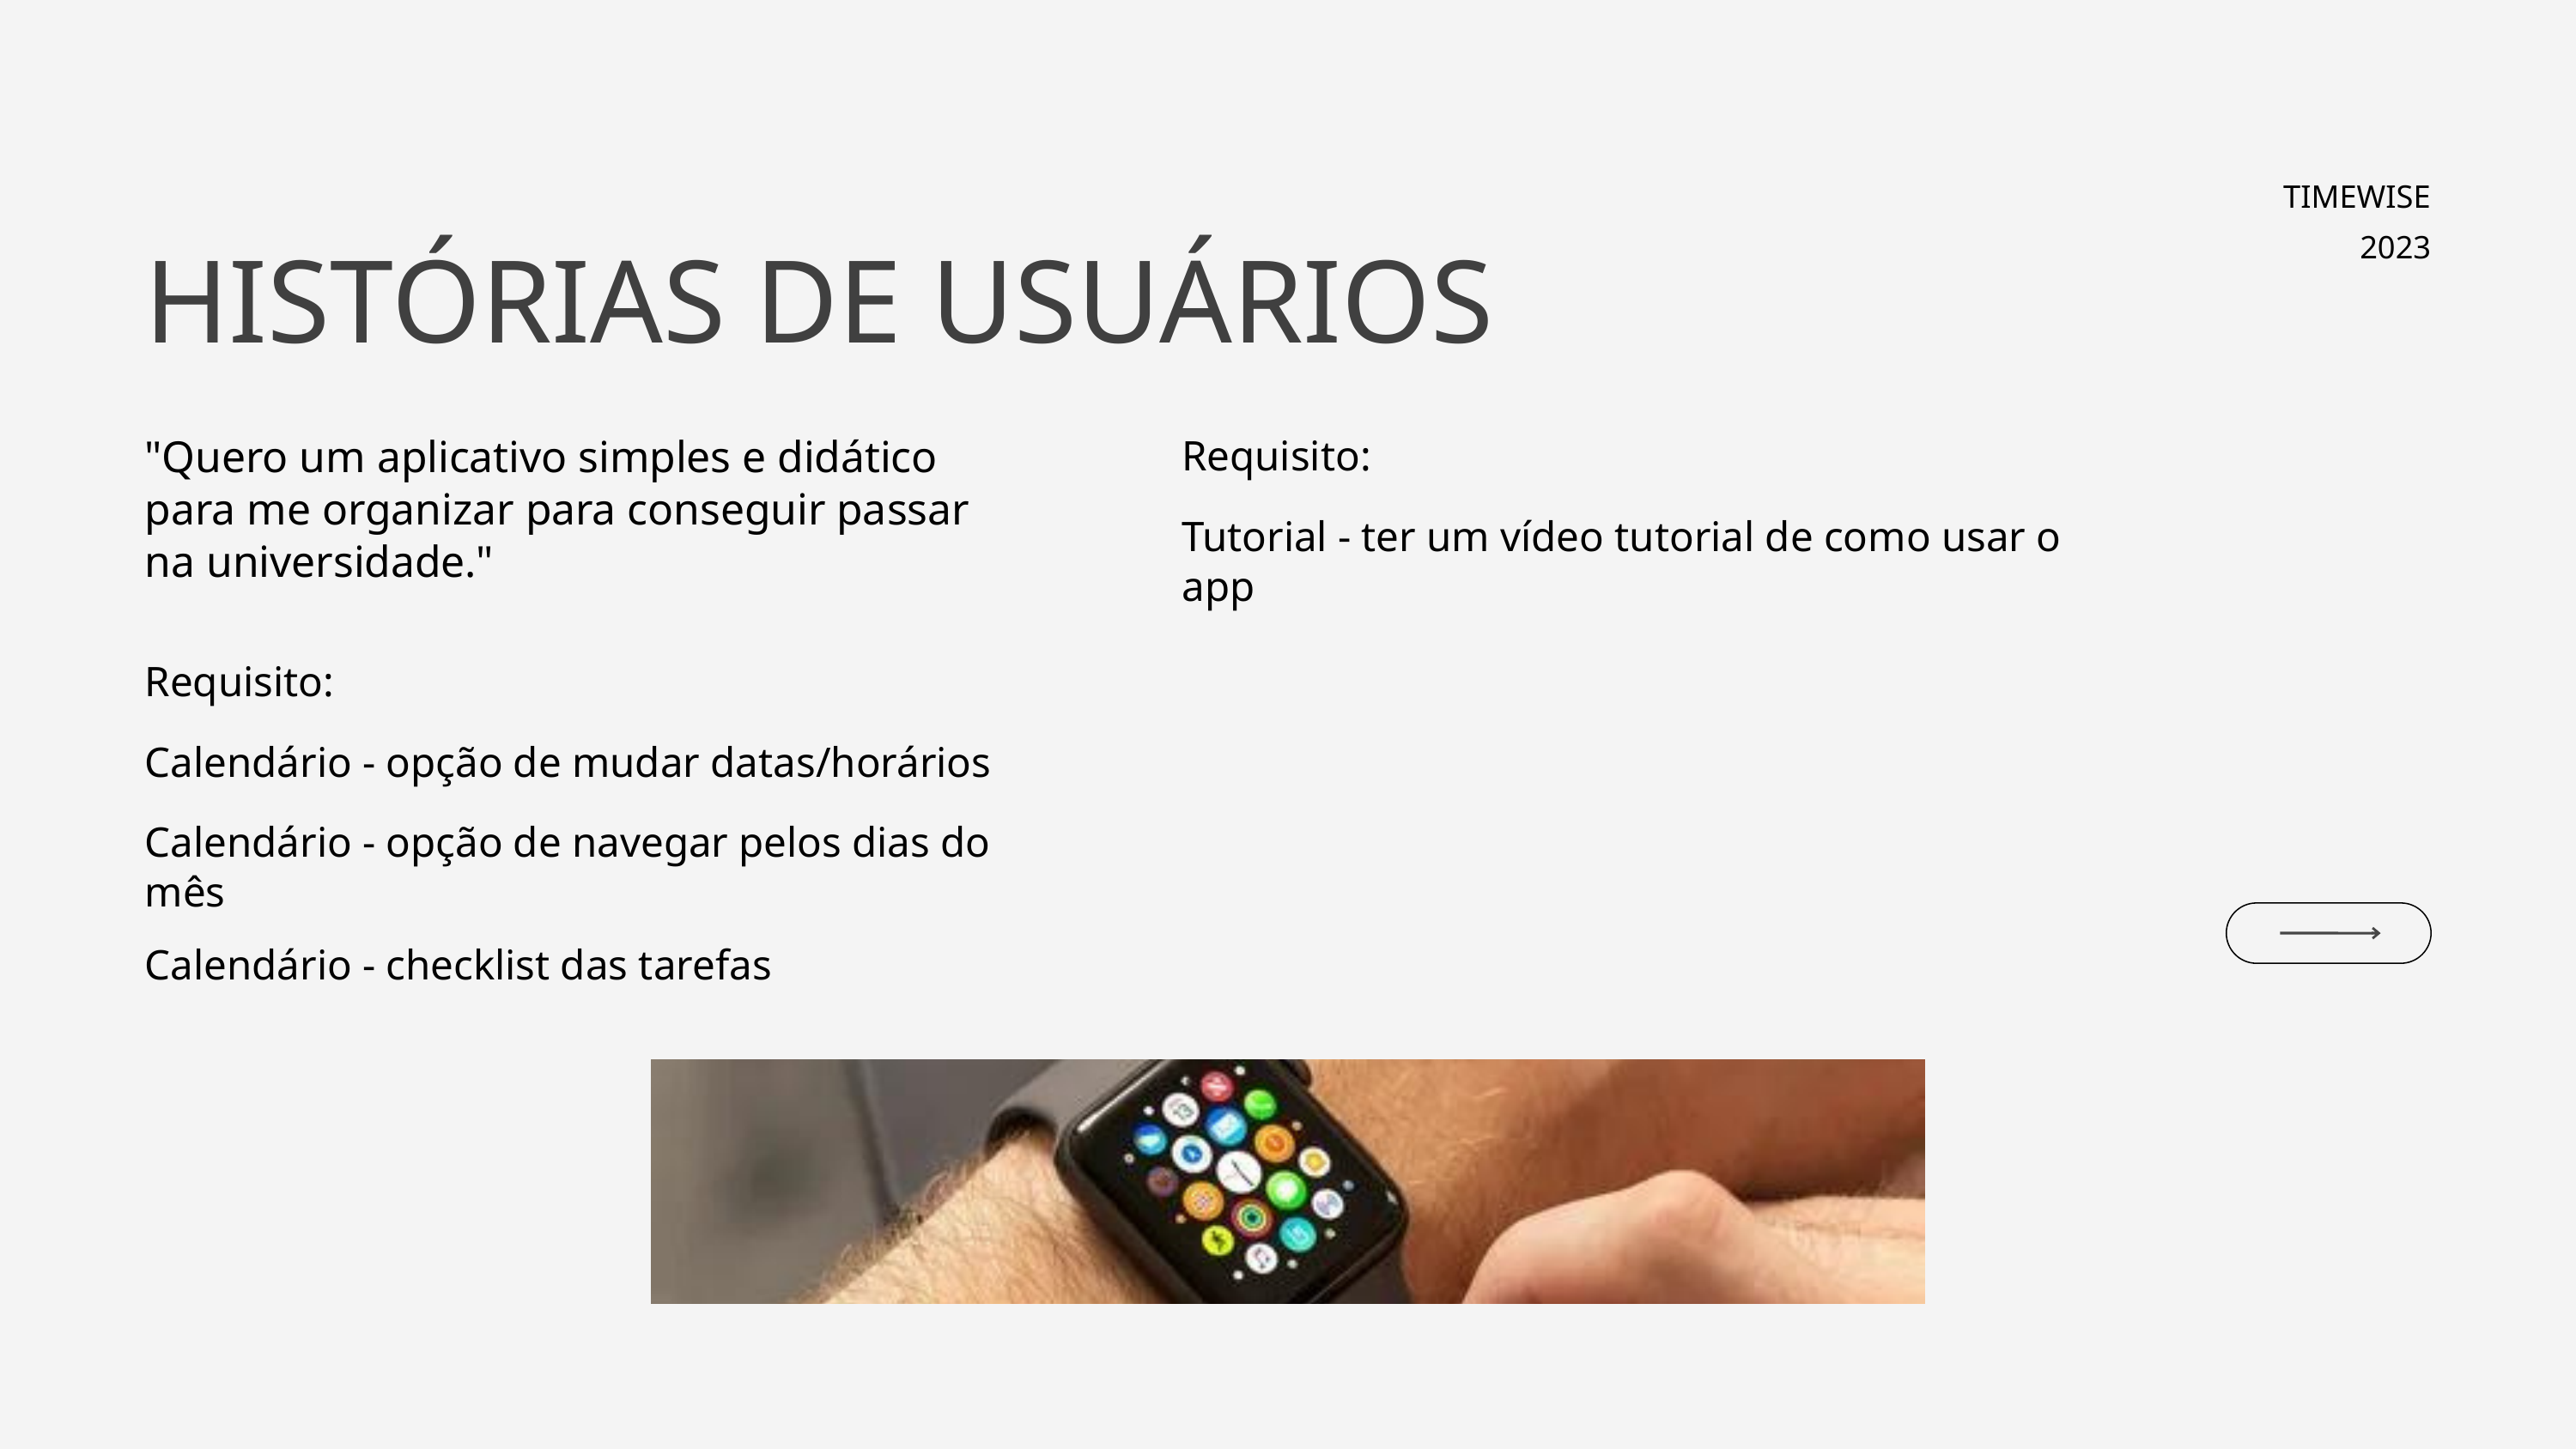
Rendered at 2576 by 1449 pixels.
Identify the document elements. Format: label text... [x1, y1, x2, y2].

text_box Calendário - opção de navegar pelos dias do mês [144, 815, 1072, 915]
text_box "Quero um aplicativo simples e didático para me organizar para conseguir passar na universidade." [144, 428, 1003, 585]
text_box TIMEWISE [2092, 176, 2432, 215]
text_box HISTÓRIAS DE USUÁRIOS [144, 227, 1646, 367]
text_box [650, 1059, 1926, 1304]
text_box Calendário - checklist das tarefas [144, 937, 1072, 988]
text_box Tutorial - ter um vídeo tutorial de como usar o app [1182, 509, 2110, 609]
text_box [2226, 902, 2432, 964]
text_box 2023 [2077, 227, 2432, 265]
text_box Requisito: [1182, 428, 2110, 479]
text_box Requisito: [144, 654, 1072, 705]
text_box Calendário - opção de mudar datas/horários [144, 735, 1072, 785]
